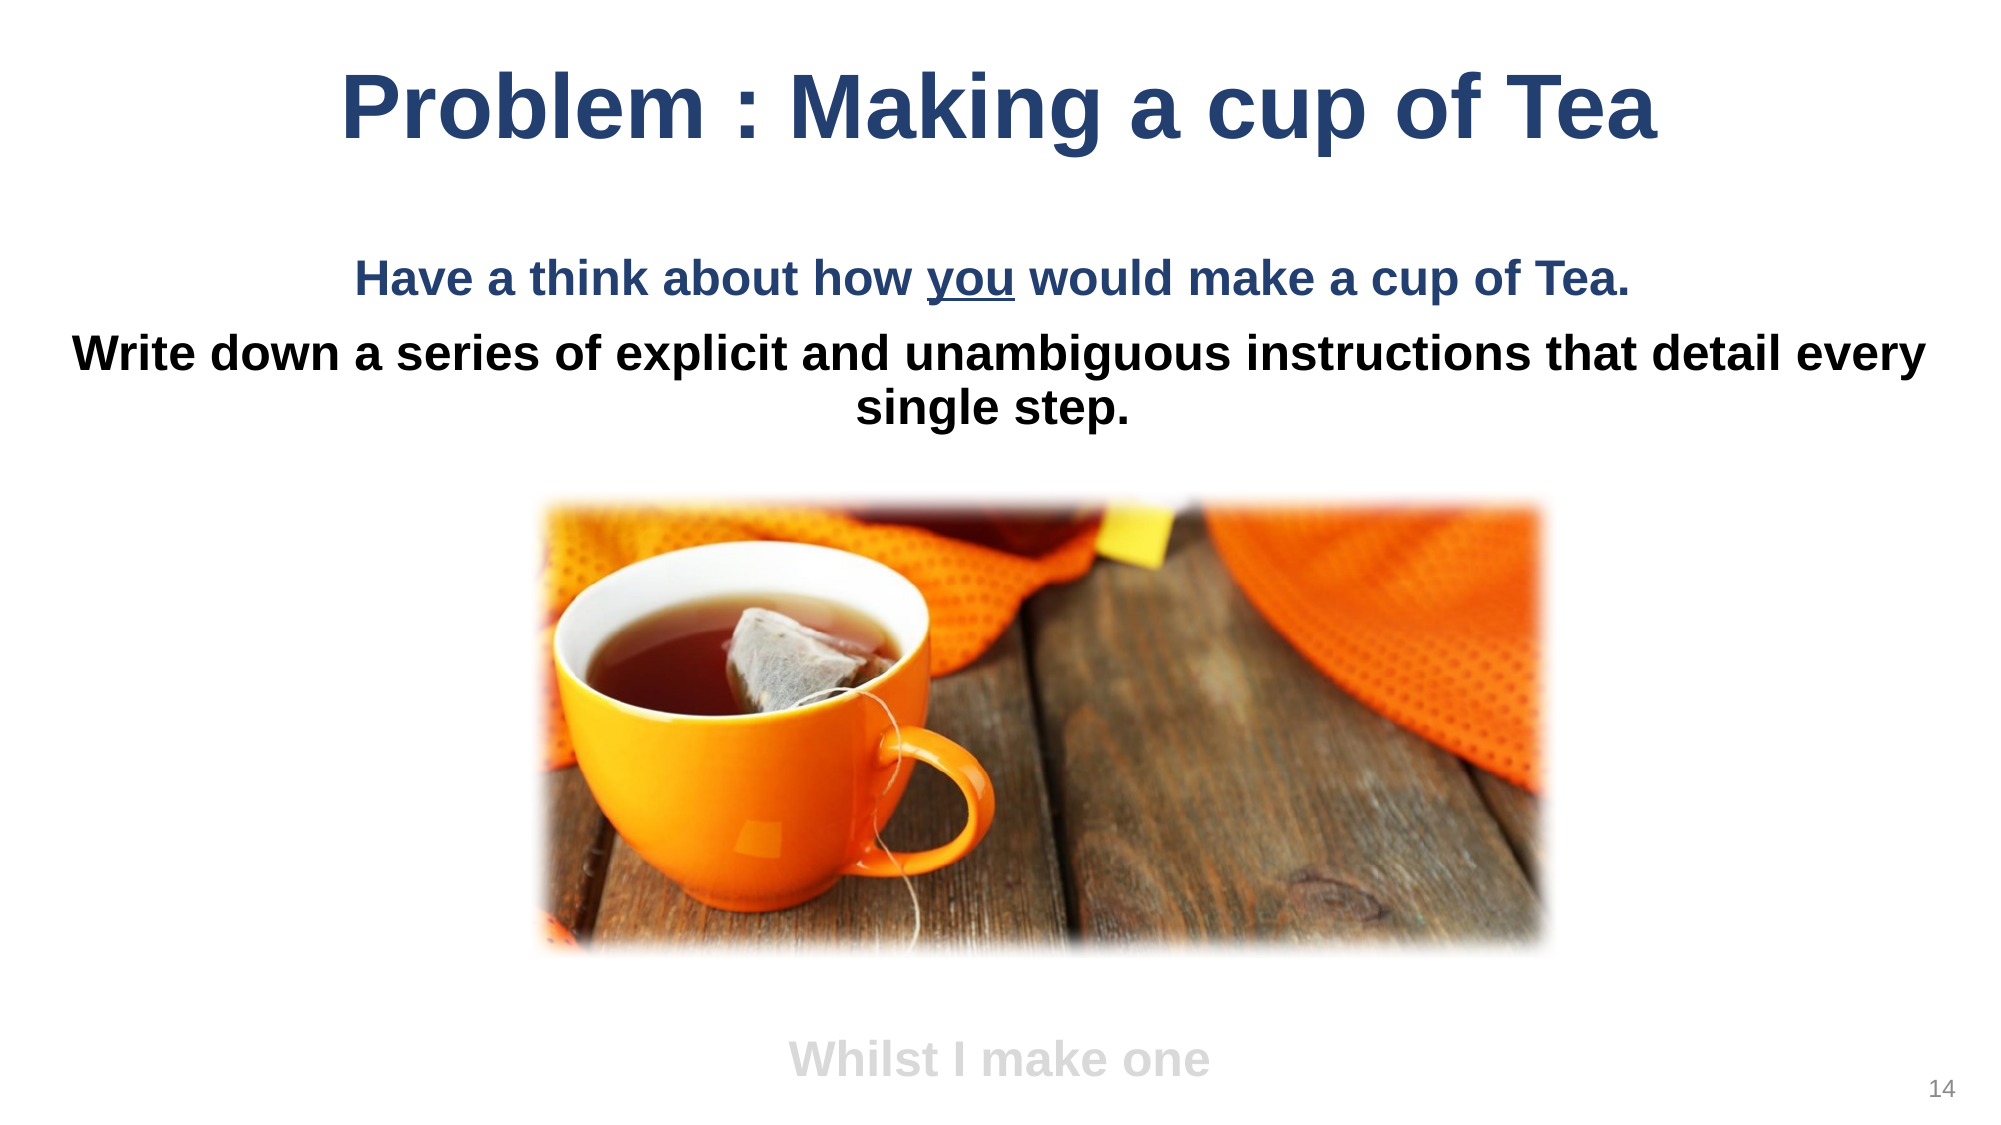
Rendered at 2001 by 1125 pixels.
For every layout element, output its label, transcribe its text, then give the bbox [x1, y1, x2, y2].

slide_number 14 [1521, 1057, 1972, 1118]
title Problem : Making a cup of Tea [28, 0, 1972, 218]
picture [531, 491, 1557, 958]
list Have a think about how you would make a cup of Tea. Write down a series of explicit and unambiguous instructions that detail every single step. Whilst I make one [28, 244, 1972, 1118]
